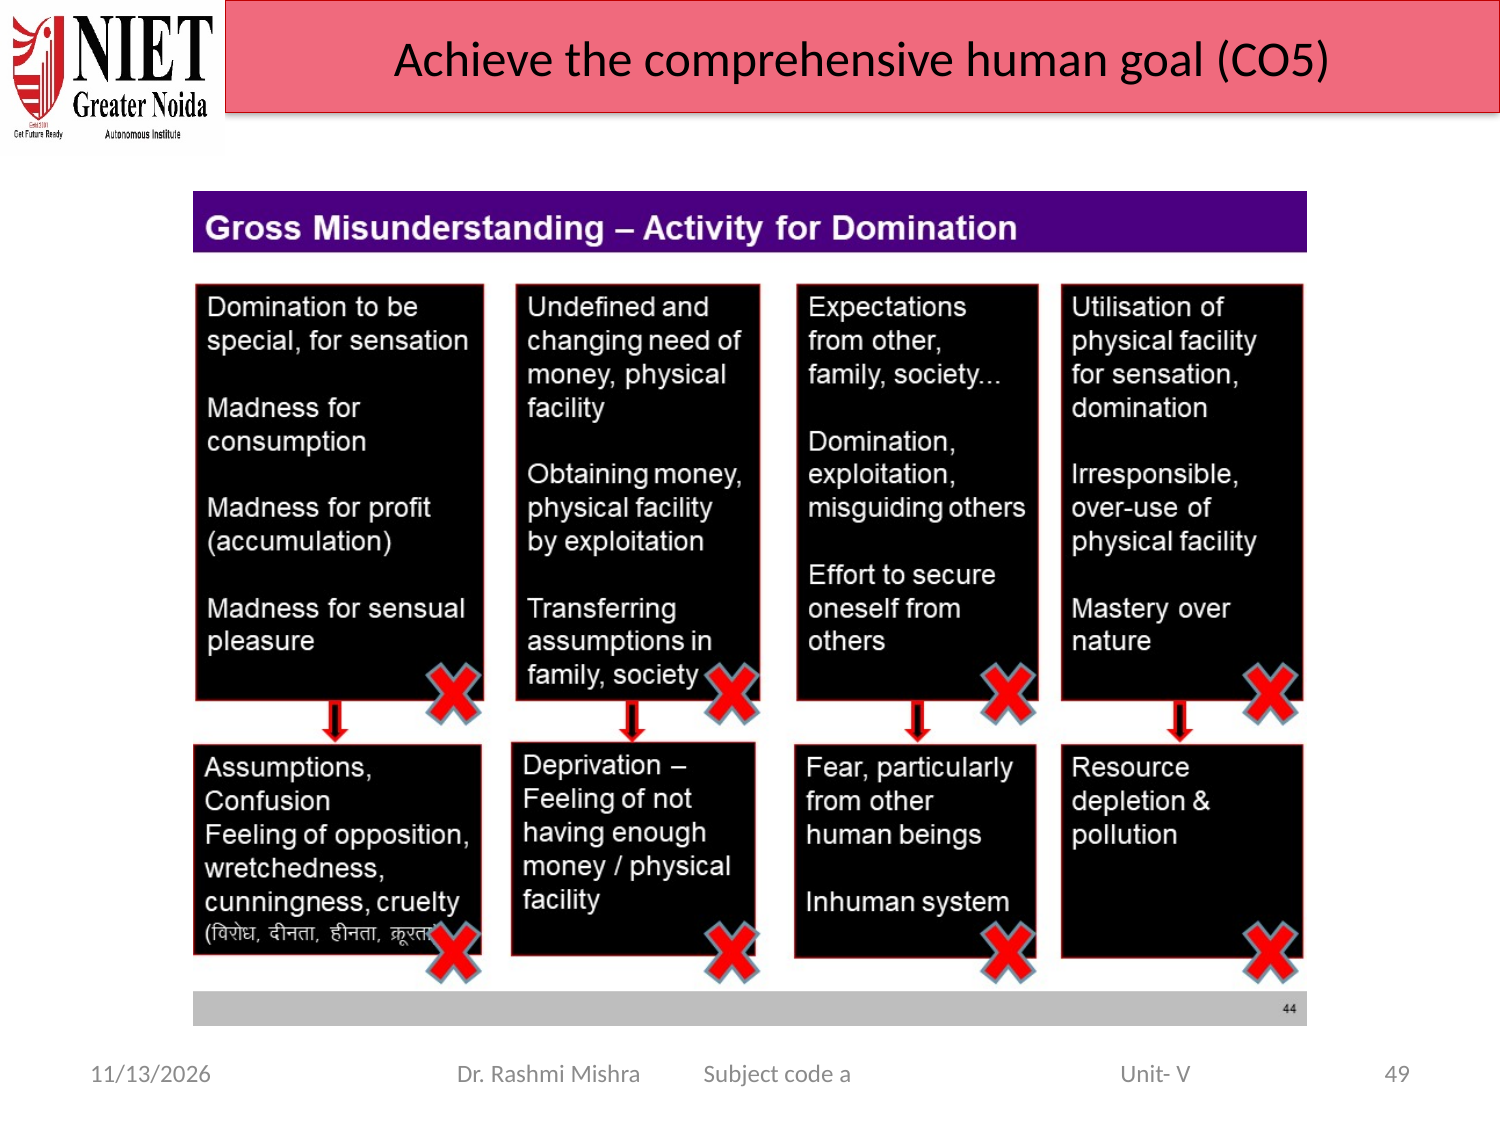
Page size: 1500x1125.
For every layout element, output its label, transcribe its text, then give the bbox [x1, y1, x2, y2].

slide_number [75, 1042, 250, 1103]
picture [0, 0, 226, 156]
picture [193, 191, 1307, 1026]
text_box Achieve the comprehensive human goal (CO5) [226, 0, 1500, 113]
slide_number 49 [1337, 1042, 1425, 1103]
footer Dr. Rashmi Mishra Subject code a Unit- V [412, 1042, 1238, 1103]
